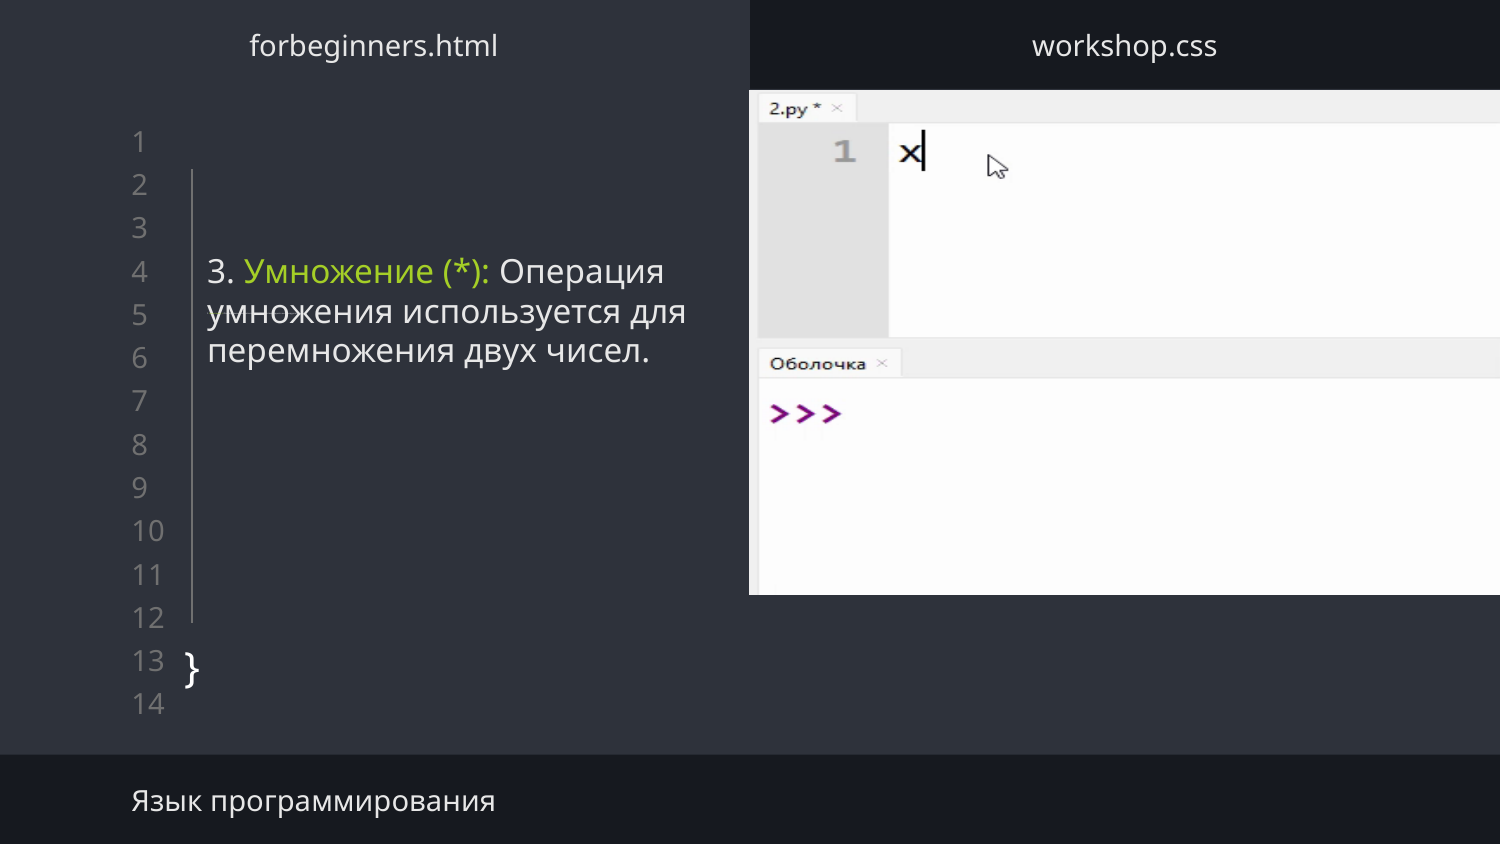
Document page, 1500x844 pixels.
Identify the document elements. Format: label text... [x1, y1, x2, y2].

text_box 2. Вычитание (-): Операция вычитания используется для вычитания одного числа из другого. [239, 260, 374, 368]
subtitle Язык программирования [116, 770, 915, 829]
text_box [748, 89, 1500, 597]
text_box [150, 168, 234, 708]
subtitle workshop.css [750, 15, 1500, 74]
subtitle forbeginners.html [0, 15, 749, 74]
title 3. Умножение (*): Операция умножения используется для перемножения двух чисел. [191, 154, 707, 468]
